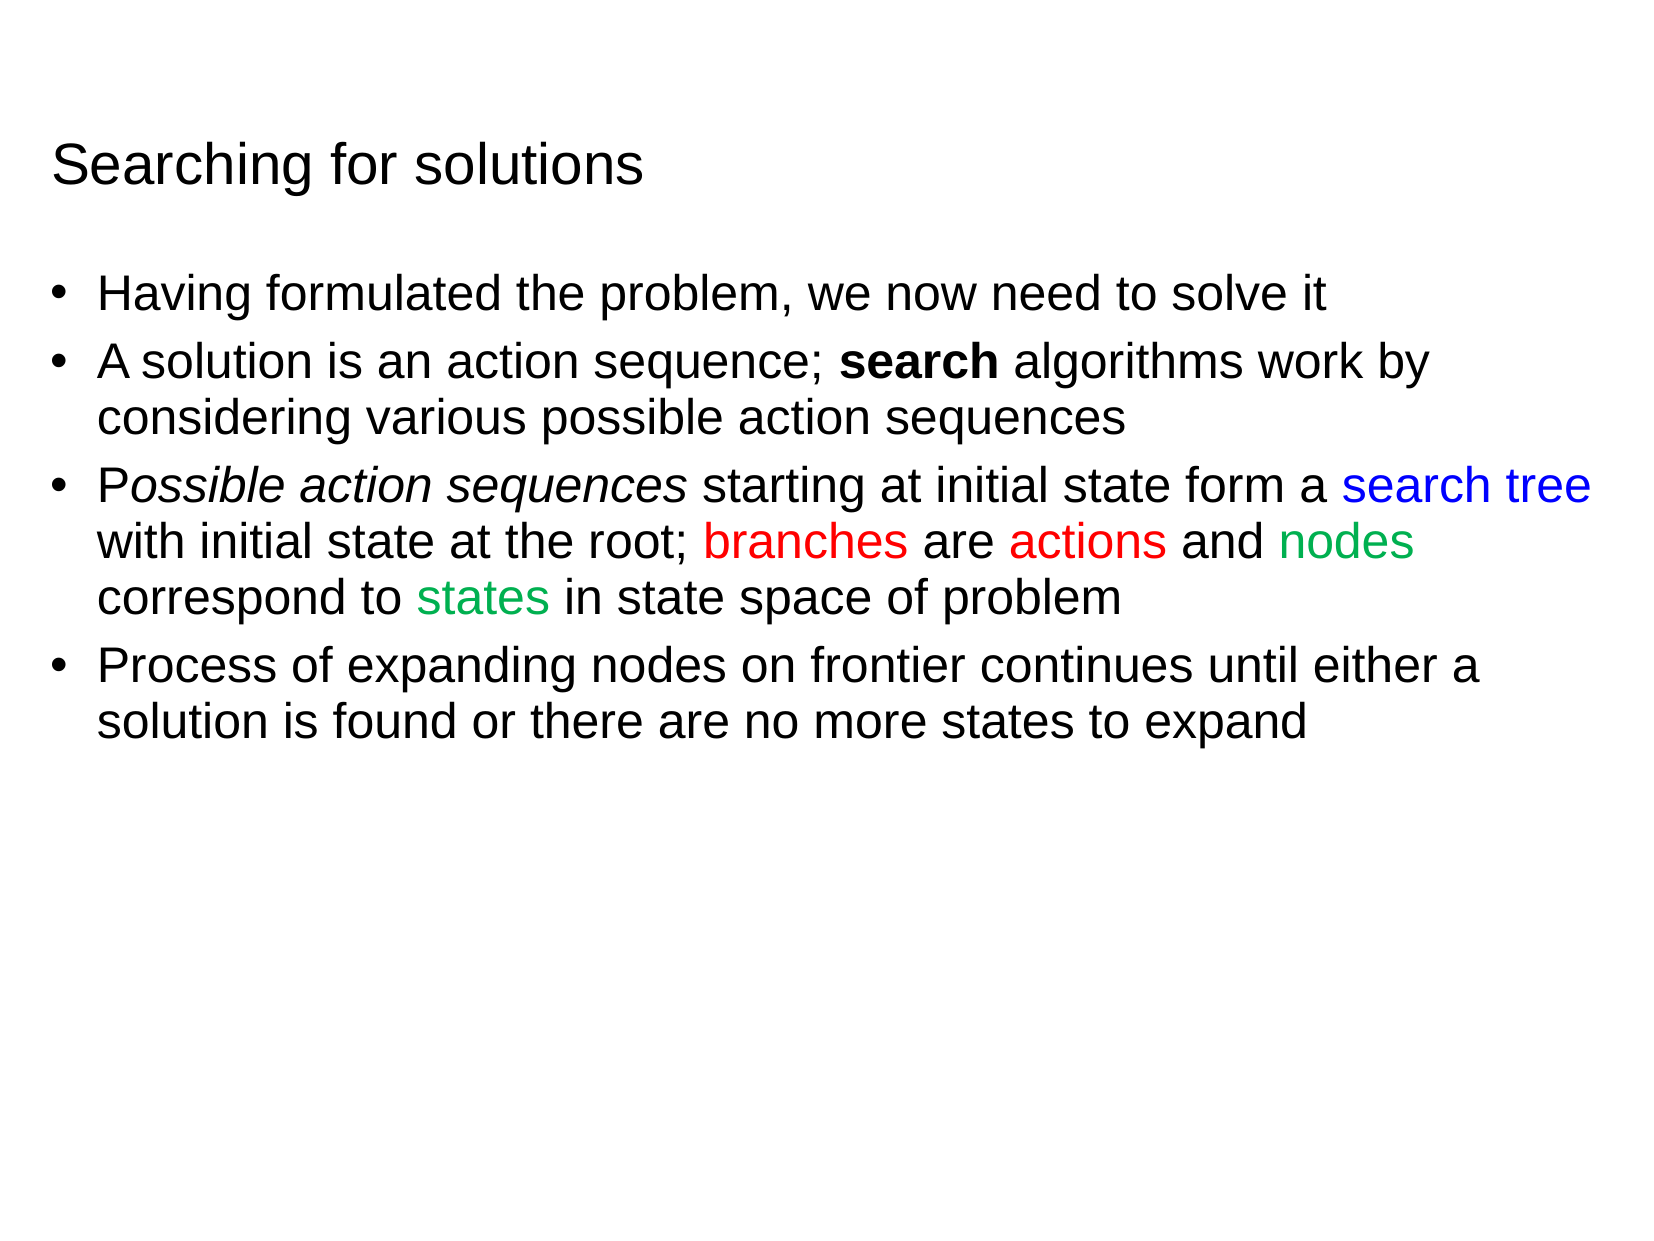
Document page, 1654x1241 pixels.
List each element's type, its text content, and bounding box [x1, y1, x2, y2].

text_box Having formulated the problem, we now need to solve it A solution is an action sequence; search algorithms work by considering various possible action sequences Possible action sequences starting at initial state form a search tree with initial state at the root; branches are actions and nodes correspond to states in state space of problem Process of expanding nodes on frontier continues until either a solution is found or there are no more states to expand [35, 258, 1619, 757]
list Searching for solutions [50, 127, 1654, 229]
